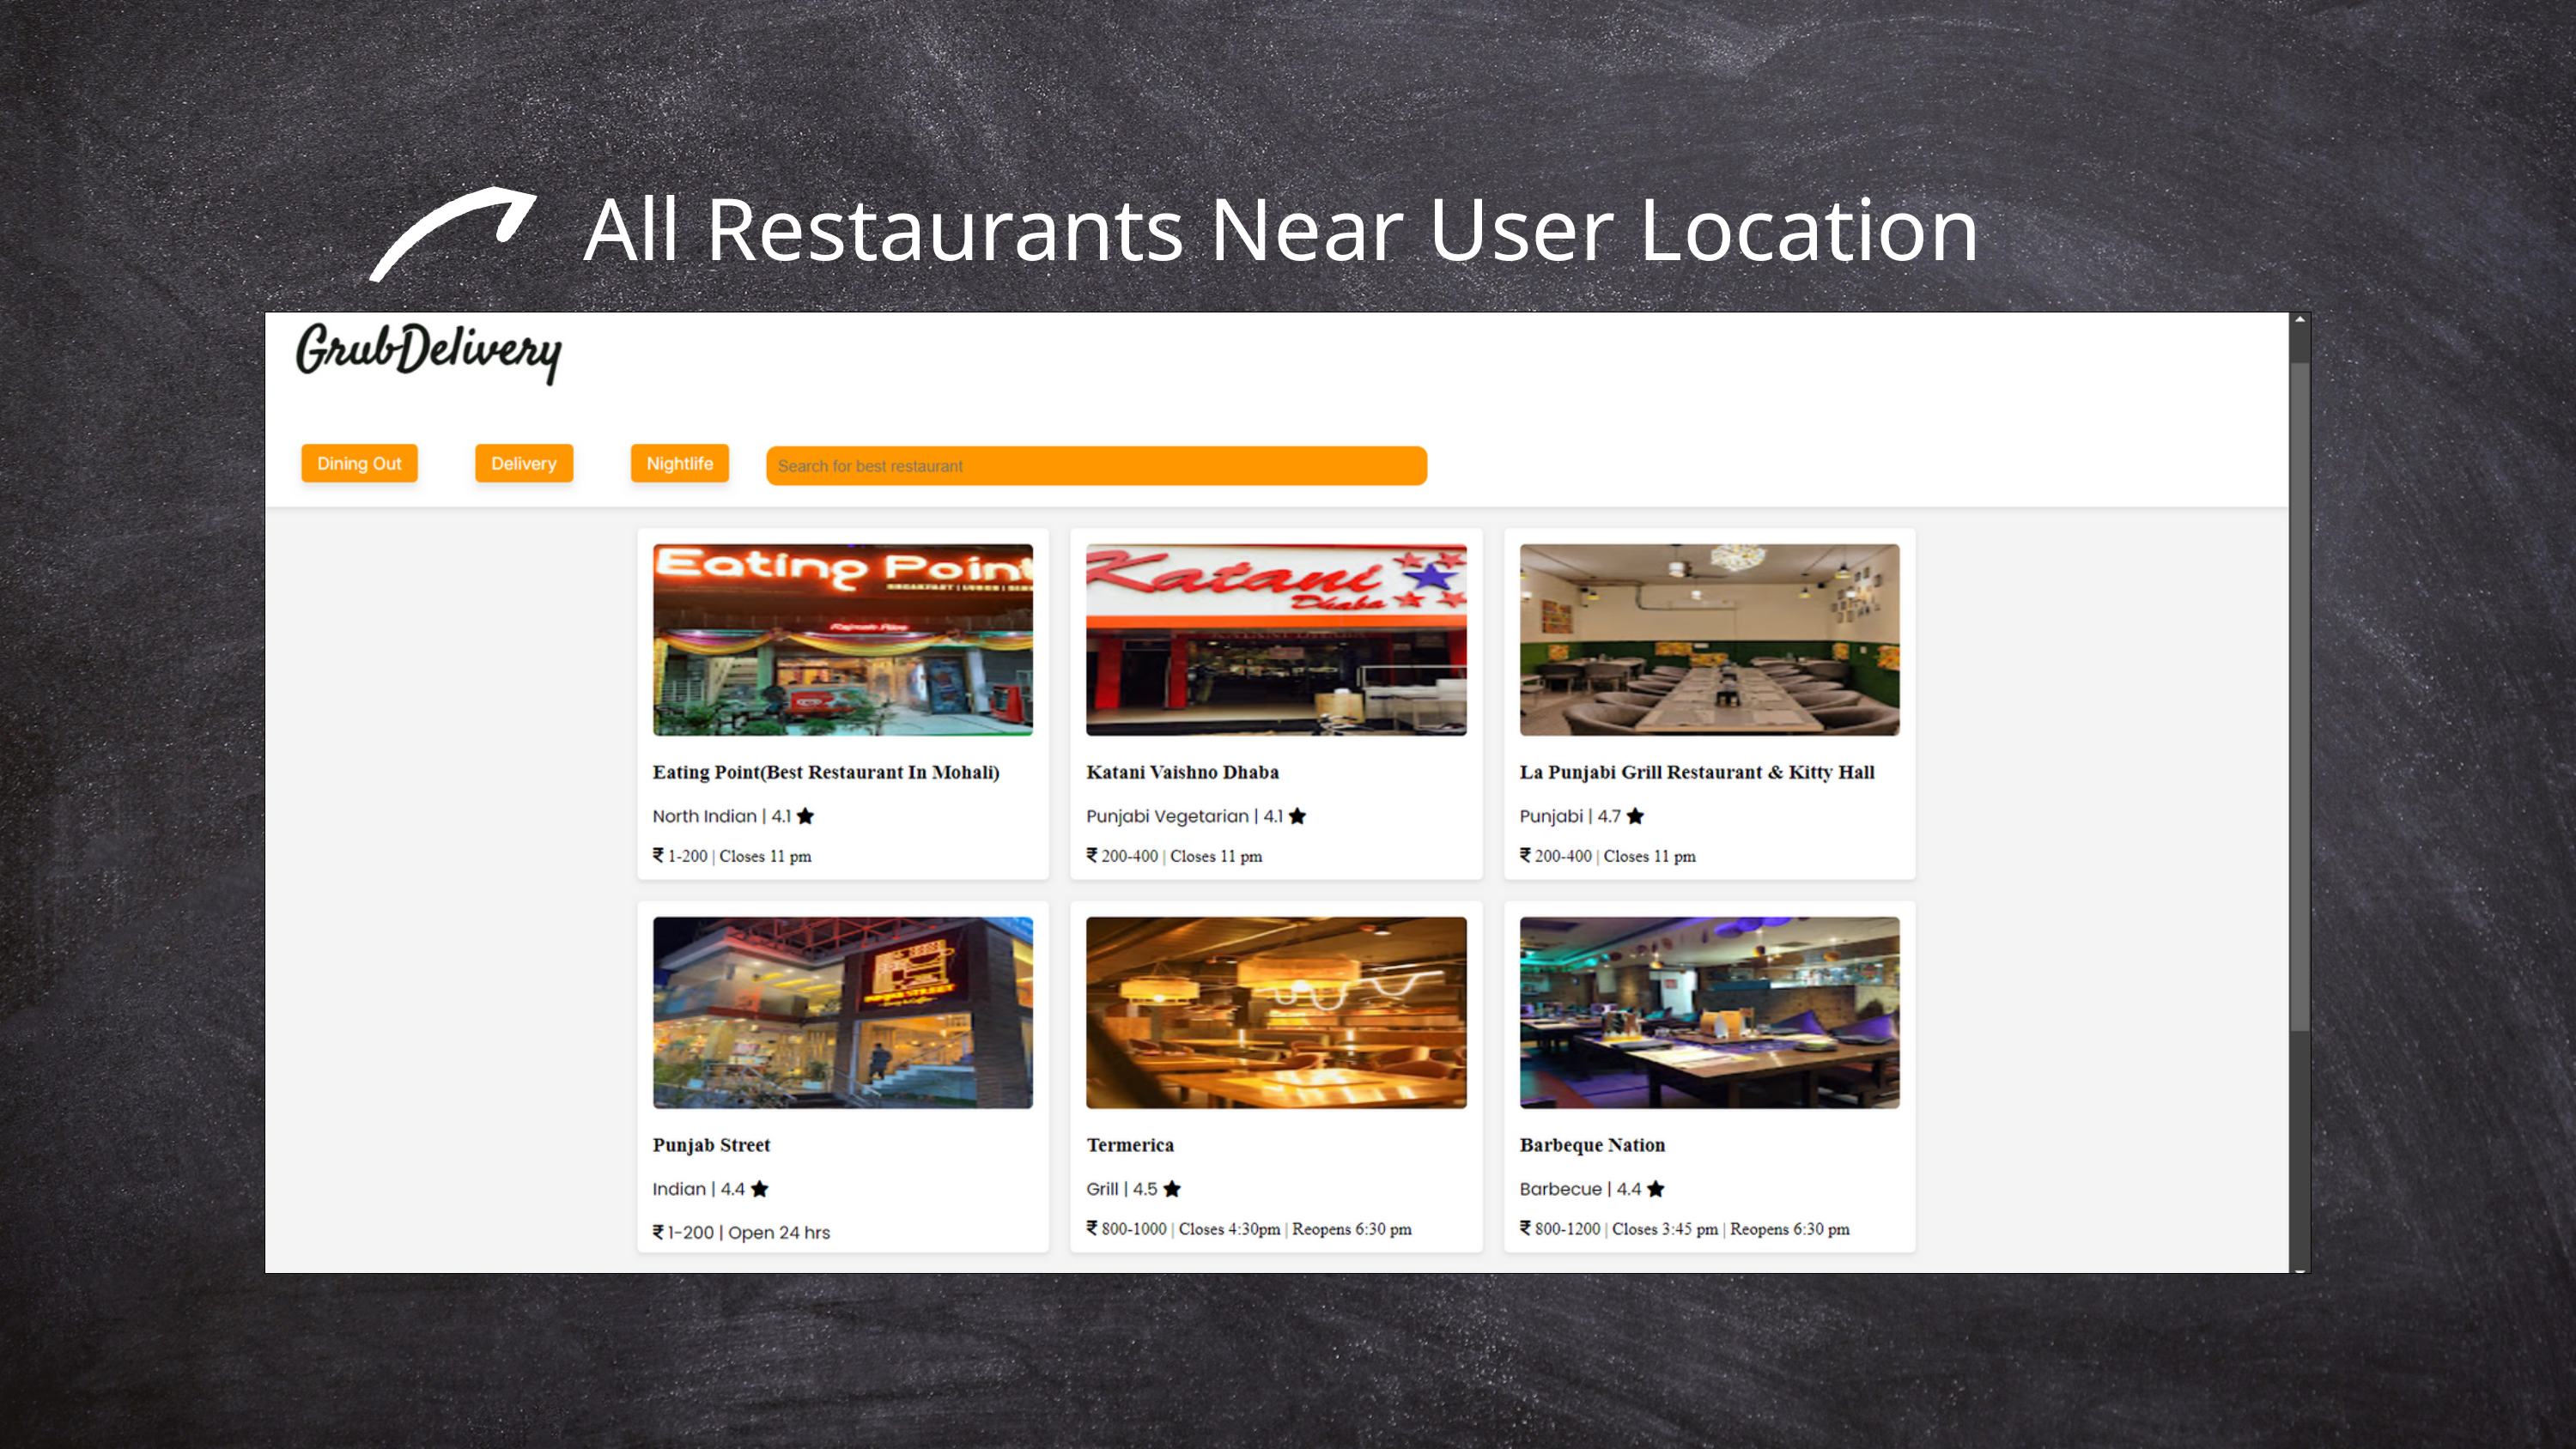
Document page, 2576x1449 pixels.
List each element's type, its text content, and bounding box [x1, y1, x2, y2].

text_box [264, 312, 2312, 1274]
text_box [0, 0, 2576, 1449]
text_box All Restaurants Near User Location [583, 149, 2167, 278]
text_box [355, 161, 540, 312]
